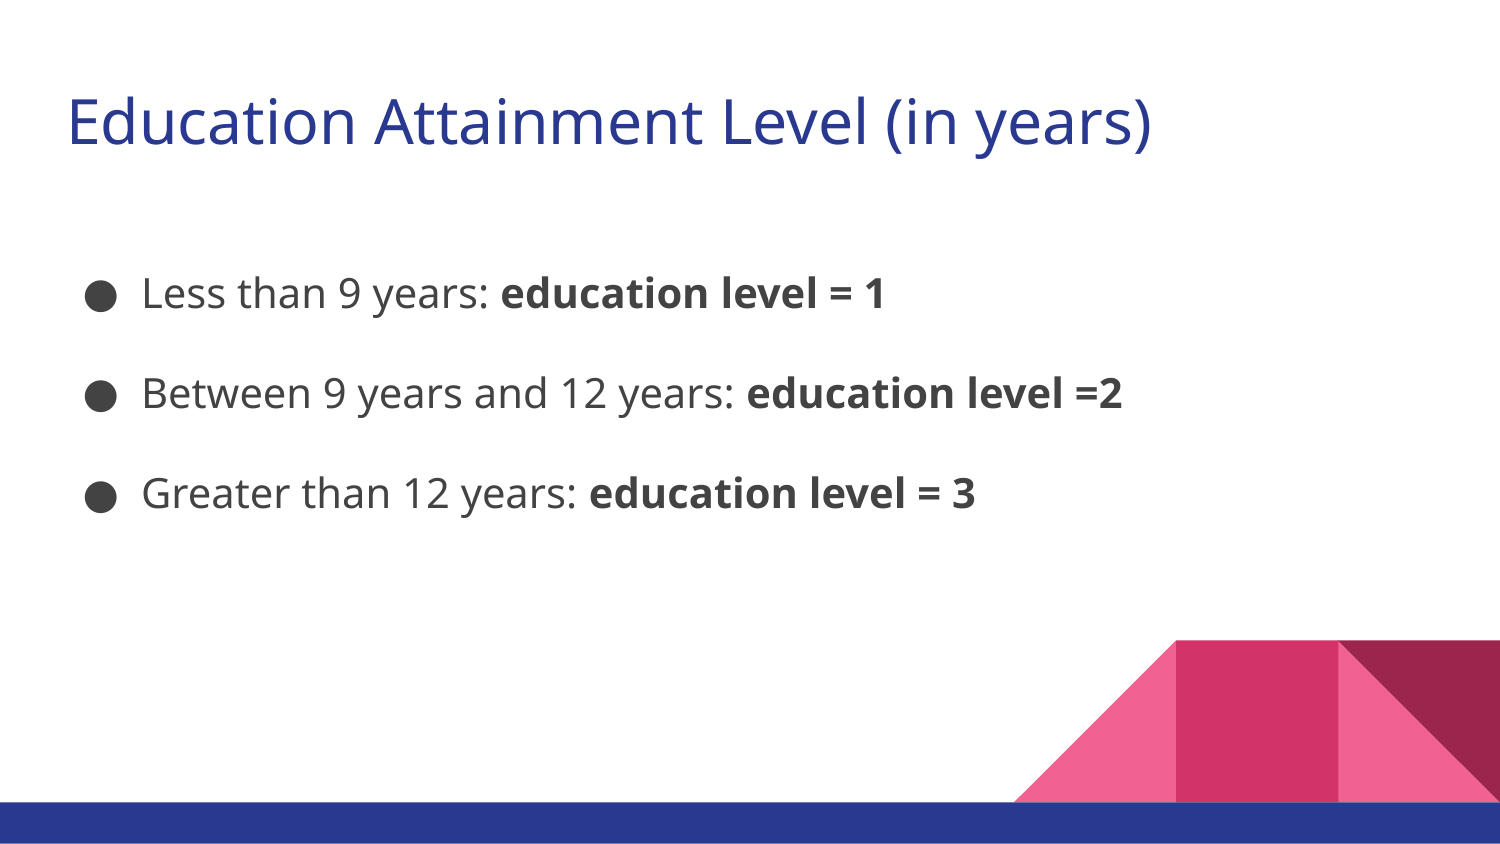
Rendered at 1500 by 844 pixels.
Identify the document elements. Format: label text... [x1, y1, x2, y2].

title Education Attainment Level (in years) [51, 67, 1449, 167]
list Less than 9 years: education level = 1 Between 9 years and 12 years: education level =2 Greater than 12 years: education level = 3 [51, 201, 1449, 750]
